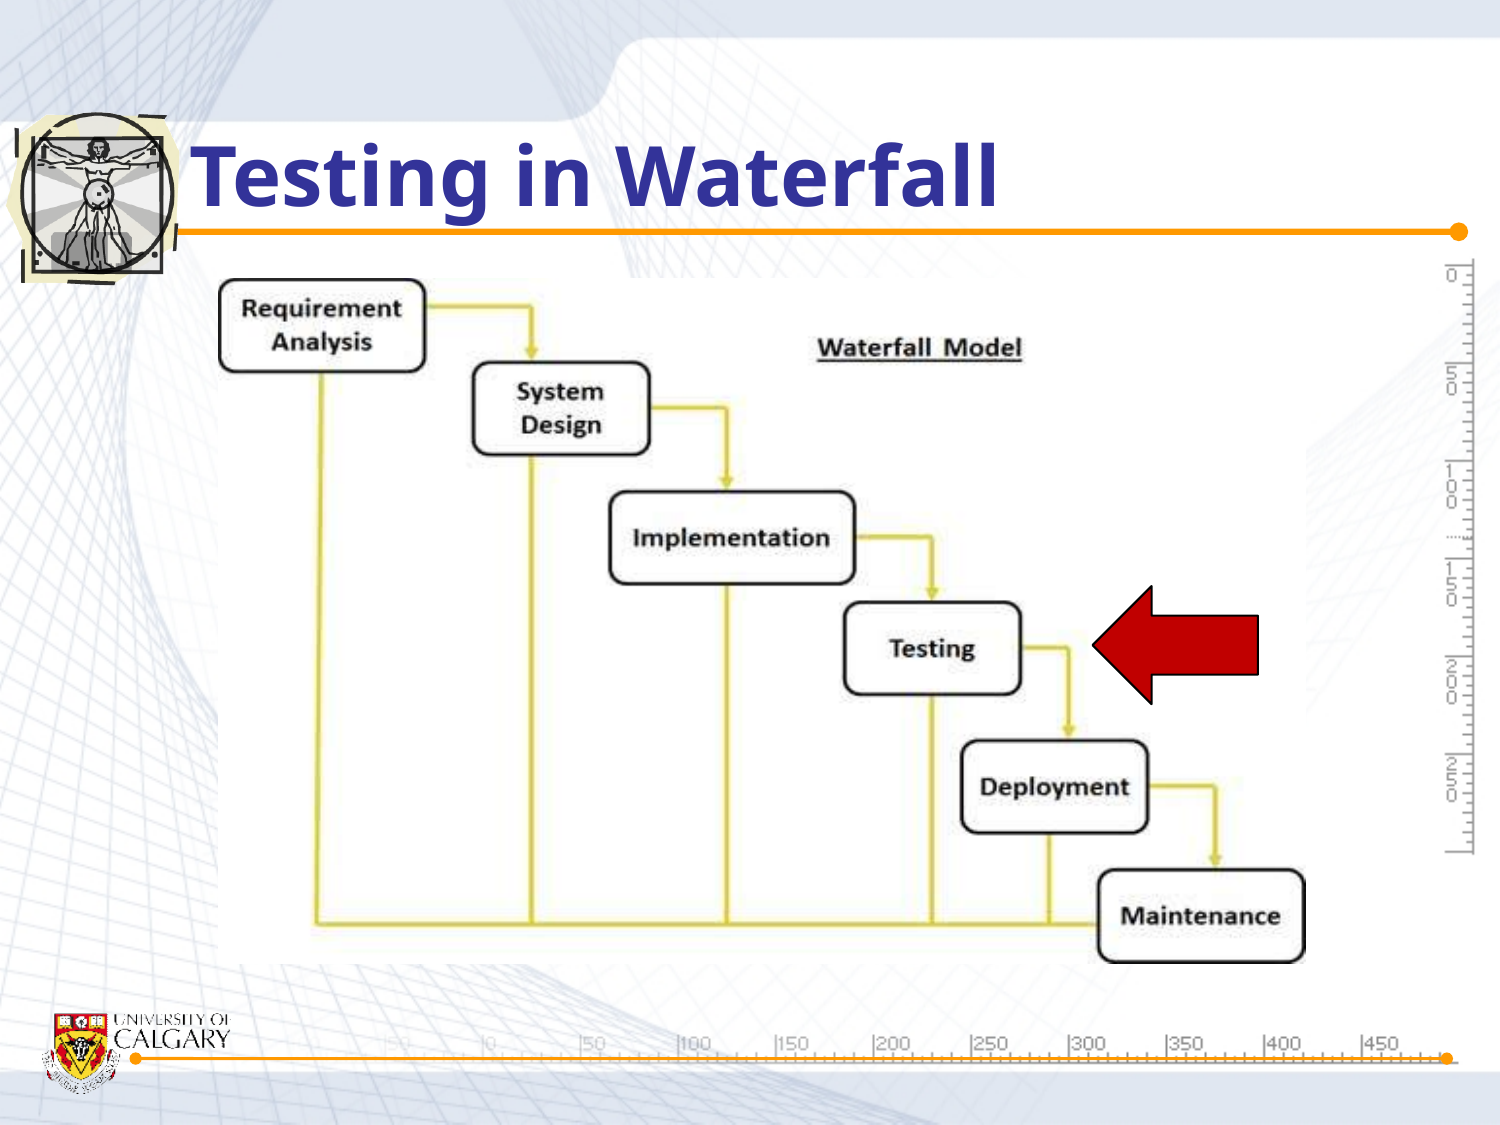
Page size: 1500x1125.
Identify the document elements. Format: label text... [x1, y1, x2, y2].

title Testing in Waterfall [174, 42, 1468, 231]
picture [0, 0, 1500, 1125]
